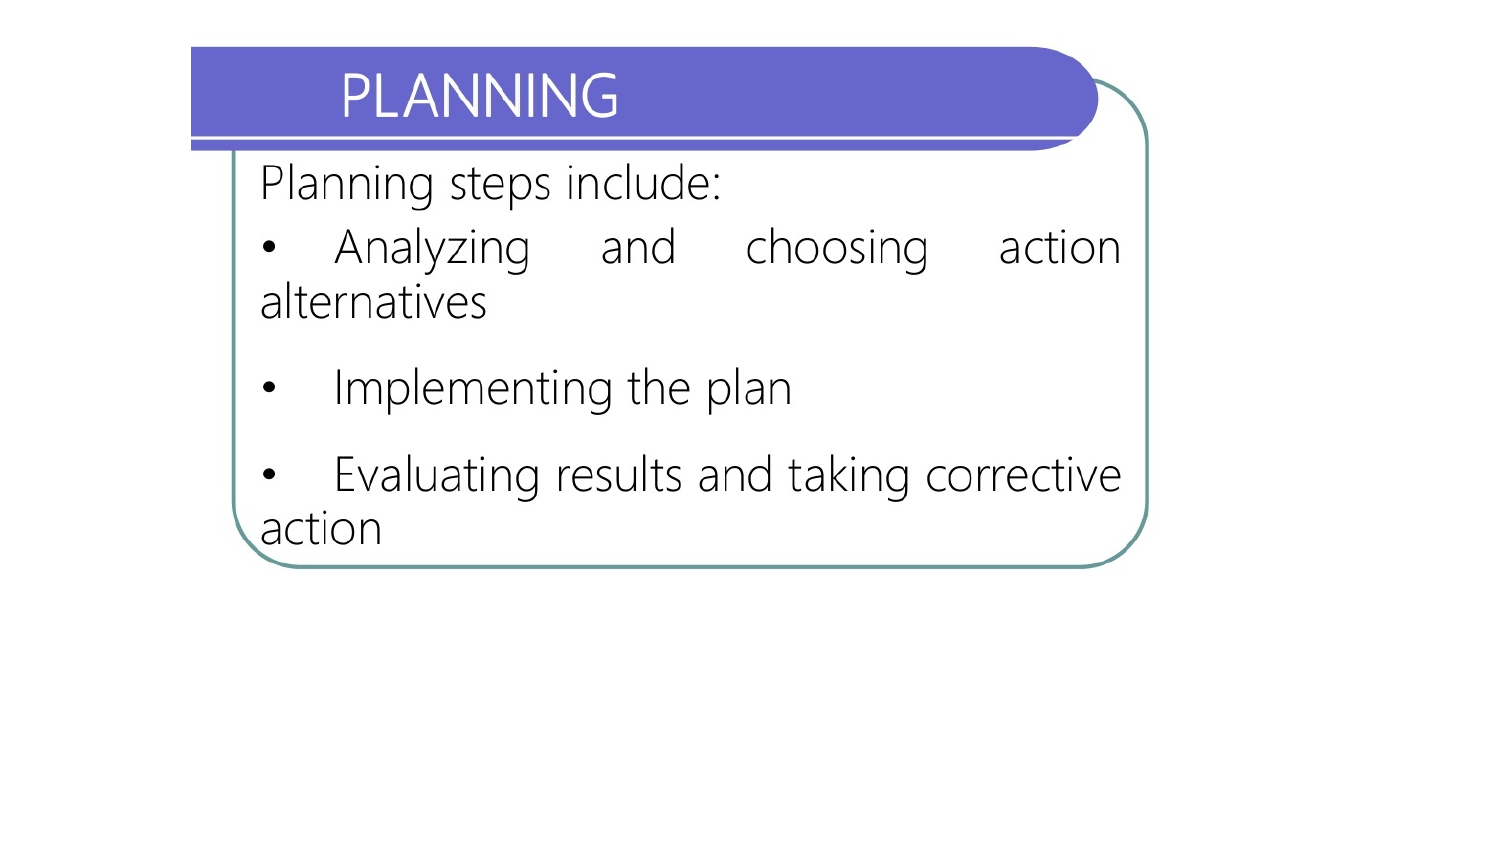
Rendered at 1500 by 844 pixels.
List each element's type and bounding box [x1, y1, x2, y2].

picture [190, 33, 1171, 586]
